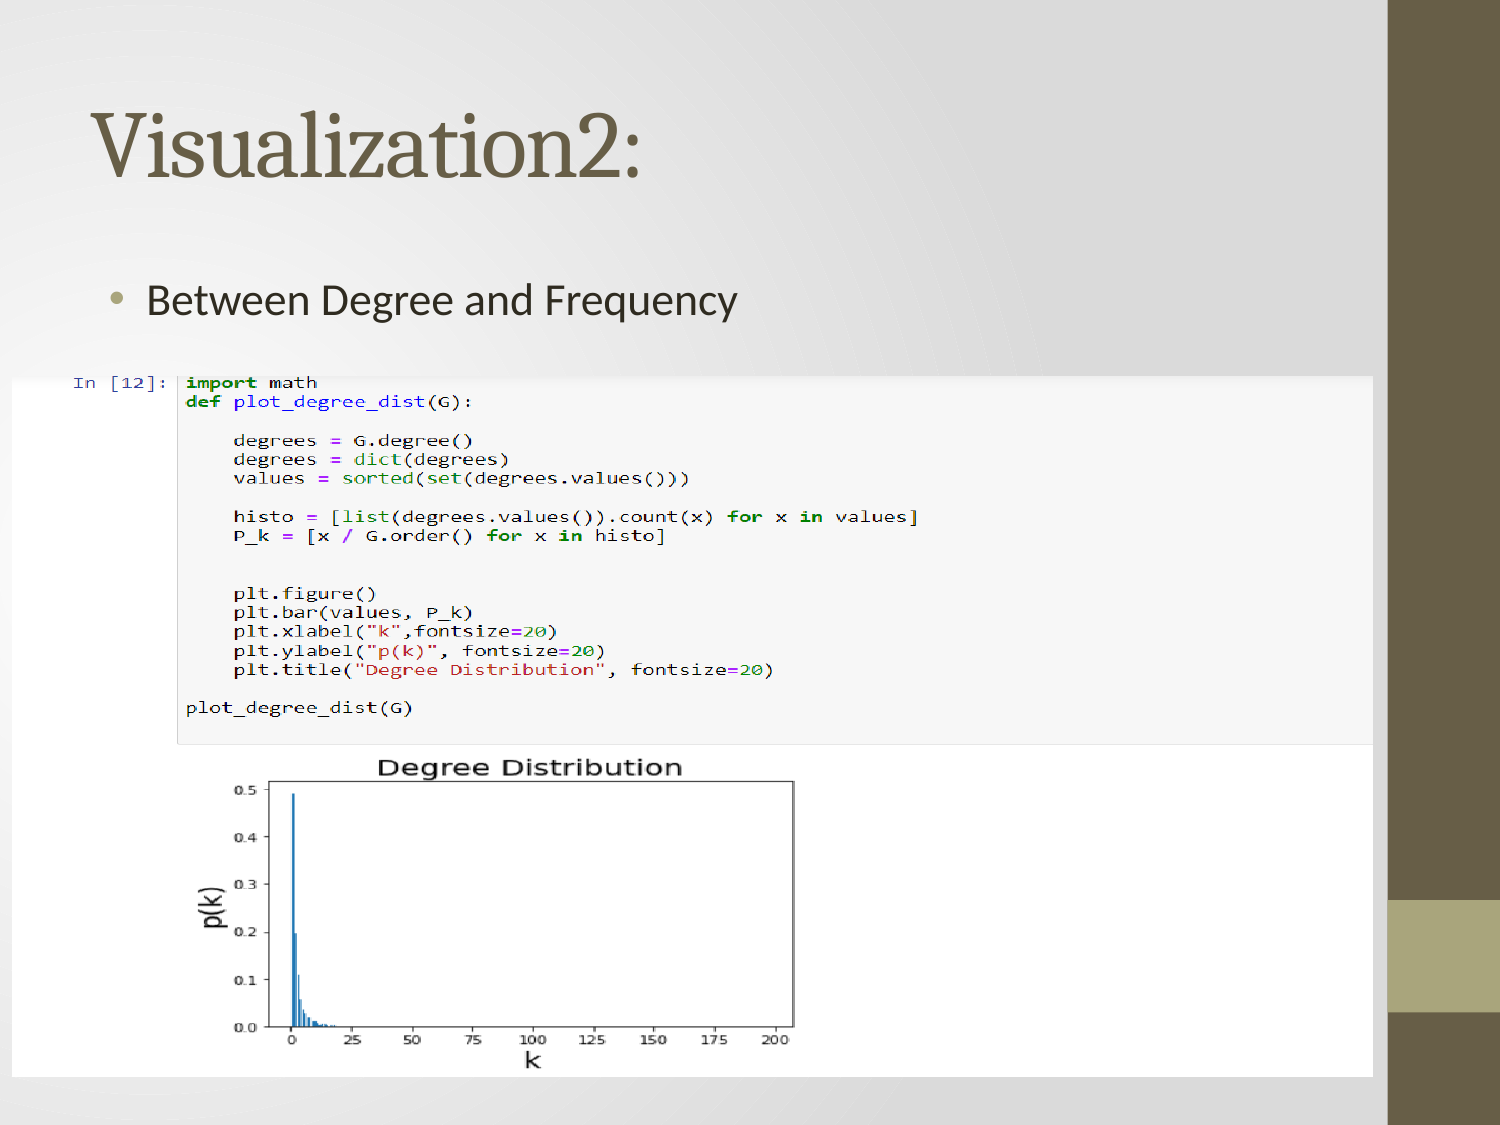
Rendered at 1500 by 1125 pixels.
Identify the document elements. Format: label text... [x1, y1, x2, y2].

picture [11, 375, 1374, 1077]
list Between Degree and Frequency [75, 262, 1325, 369]
title Visualization2: [75, 45, 1325, 233]
